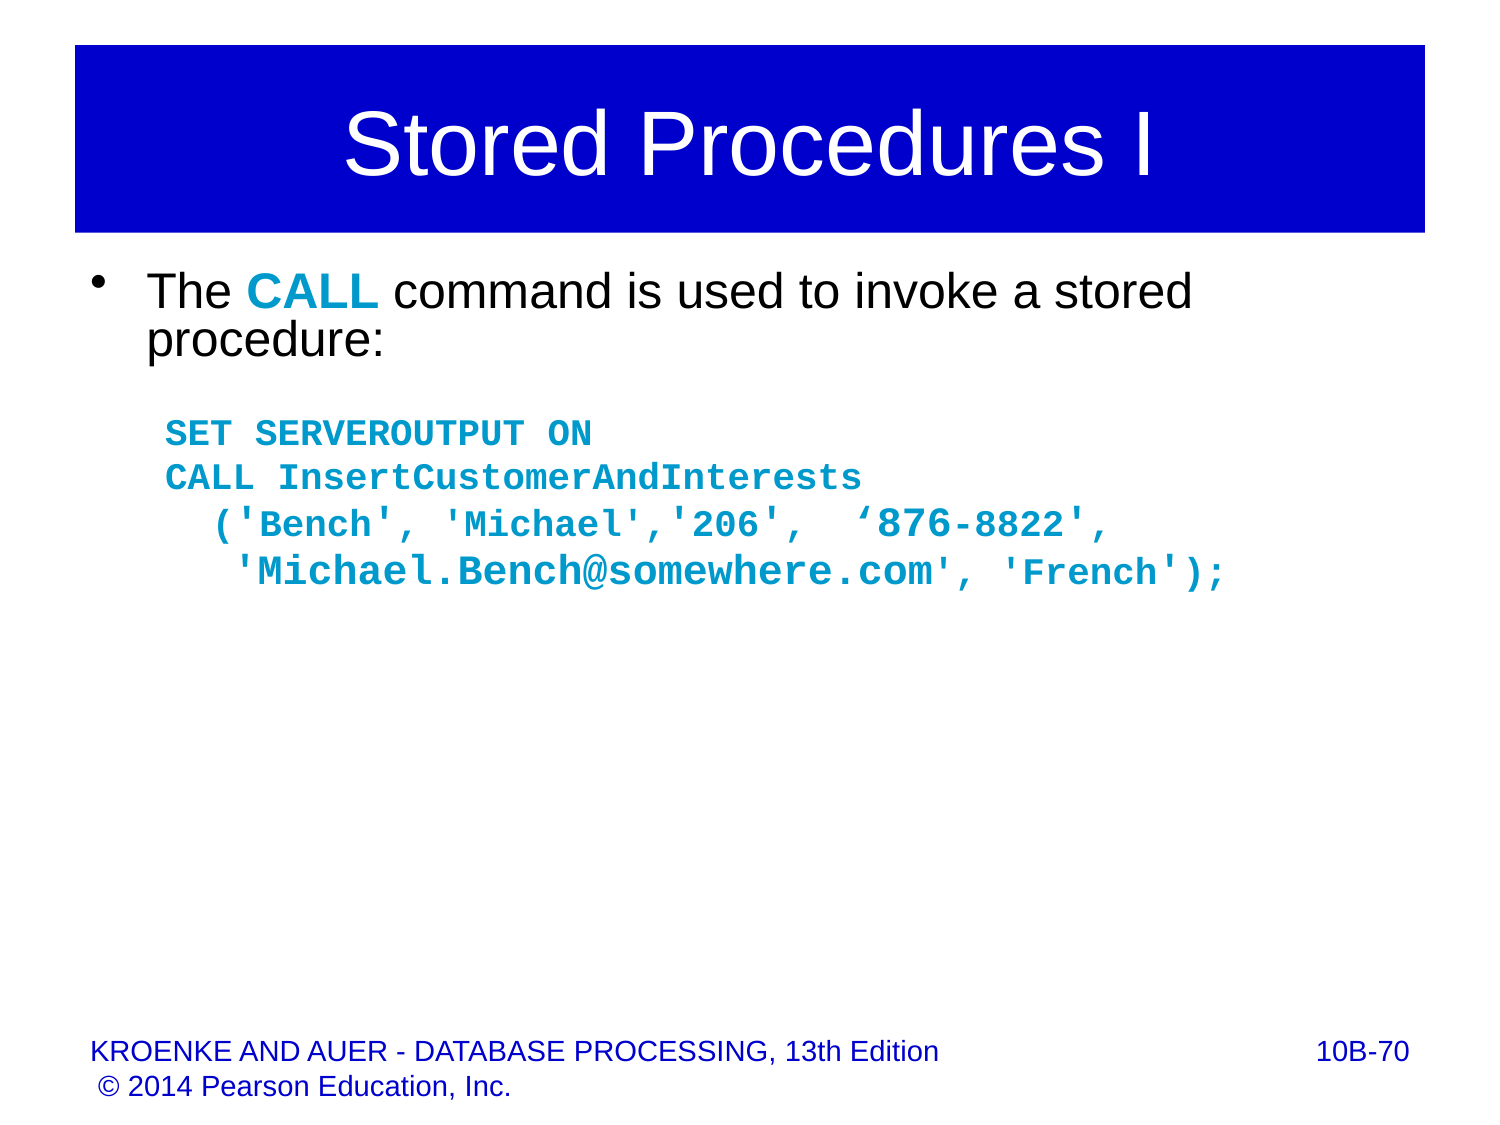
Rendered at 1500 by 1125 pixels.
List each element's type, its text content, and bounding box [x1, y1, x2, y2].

slide_number 10B-70 [1074, 1024, 1426, 1103]
list The CALL command is used to invoke a stored procedure: SET SERVEROUTPUT ON CALL InsertCustomerAndInterests ('Bench', 'Michael','206', ‘876-8822', 'Michael.Bench@somewhere.com', 'French'); [75, 262, 1425, 1005]
footer KROENKE AND AUER - DATABASE PROCESSING, 13th Edition © 2014 Pearson Education, Inc. [74, 1024, 963, 1104]
title Stored Procedures I [75, 45, 1425, 233]
